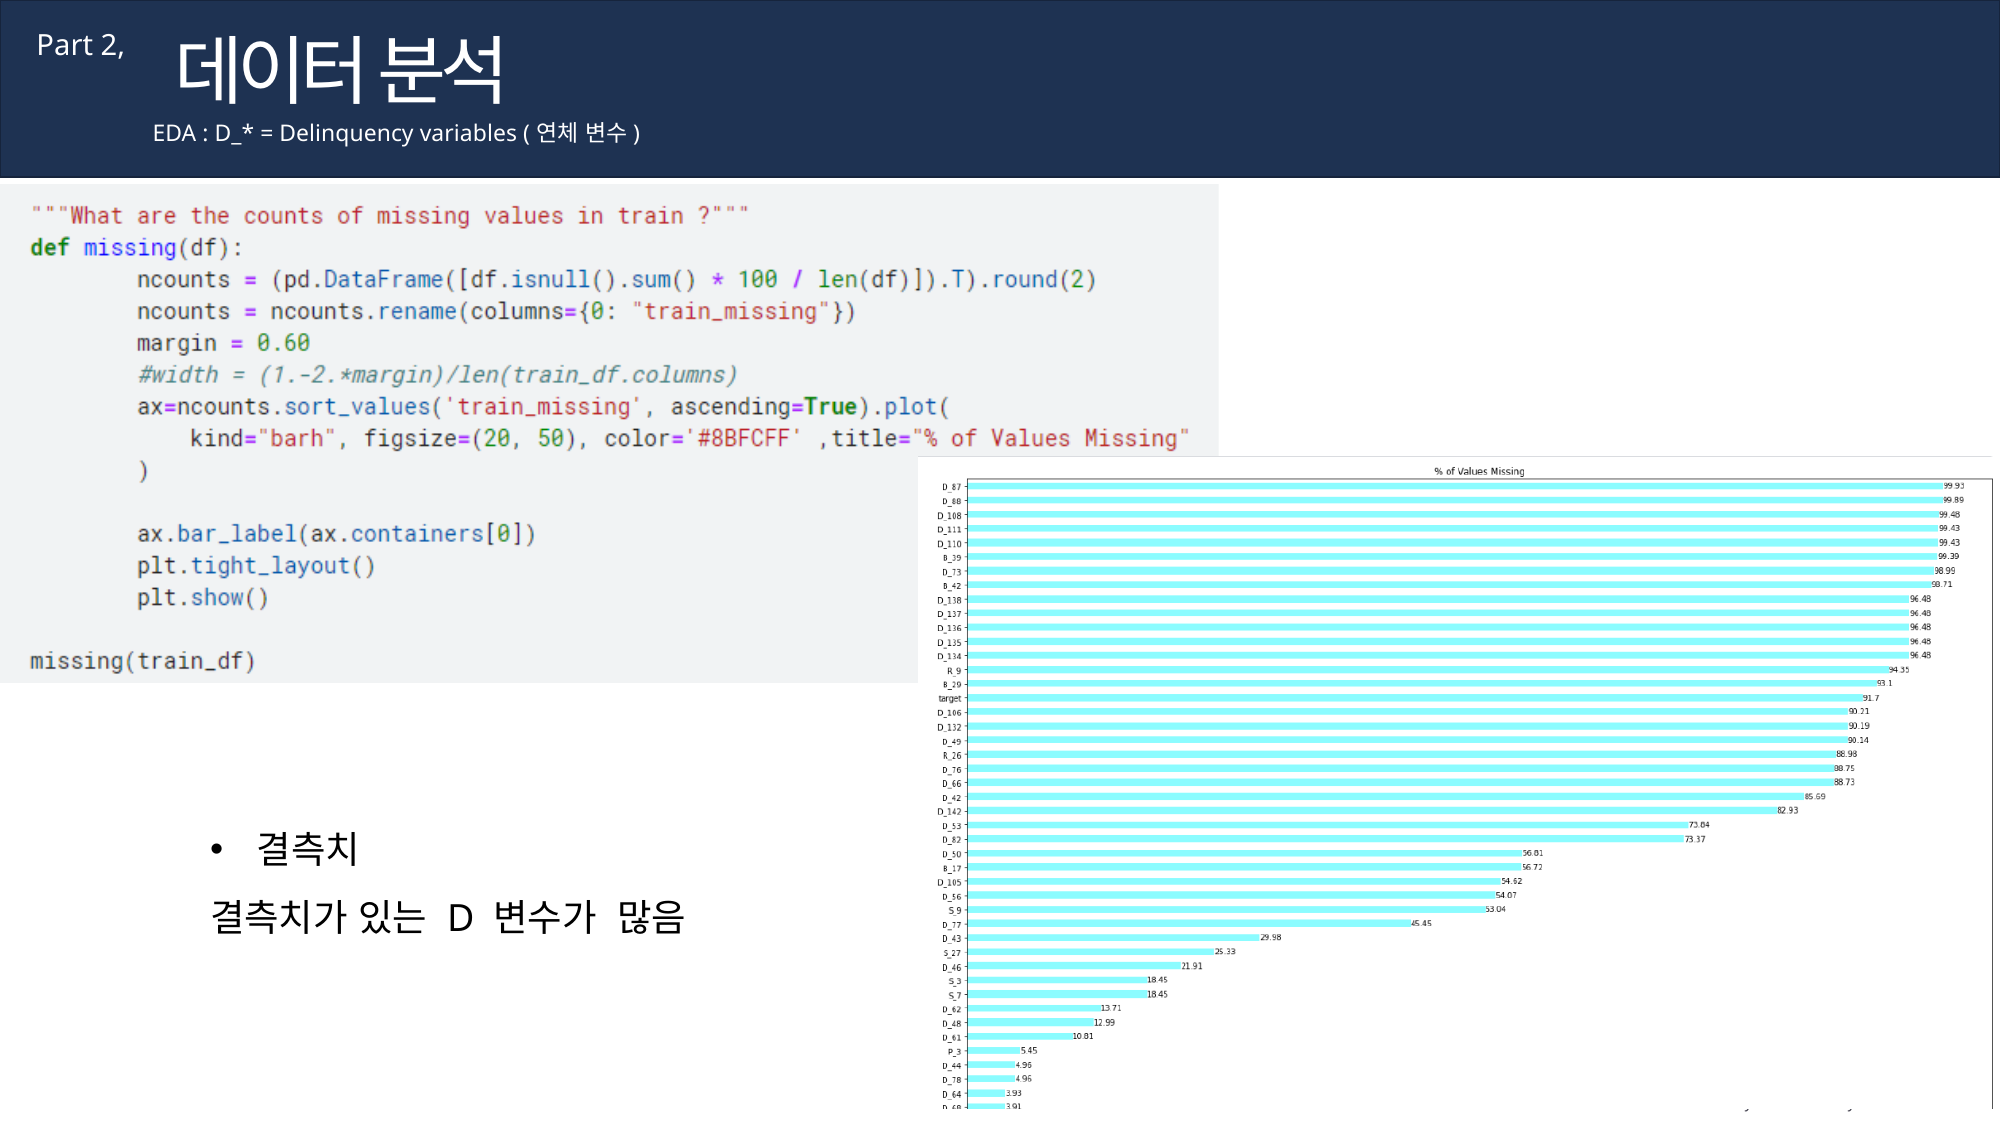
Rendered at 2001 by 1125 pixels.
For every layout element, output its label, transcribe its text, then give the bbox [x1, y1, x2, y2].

picture [0, 184, 2000, 1110]
text_box [0, 0, 2000, 178]
text_box EDA : D_* = Delinquency variables (연체 변수) [137, 110, 655, 154]
text_box 결측치 결측치가 있는 D 변수가 많음 [195, 796, 724, 947]
text_box 데이터 분석 [160, 16, 525, 110]
text_box Part 2, [21, 19, 148, 69]
